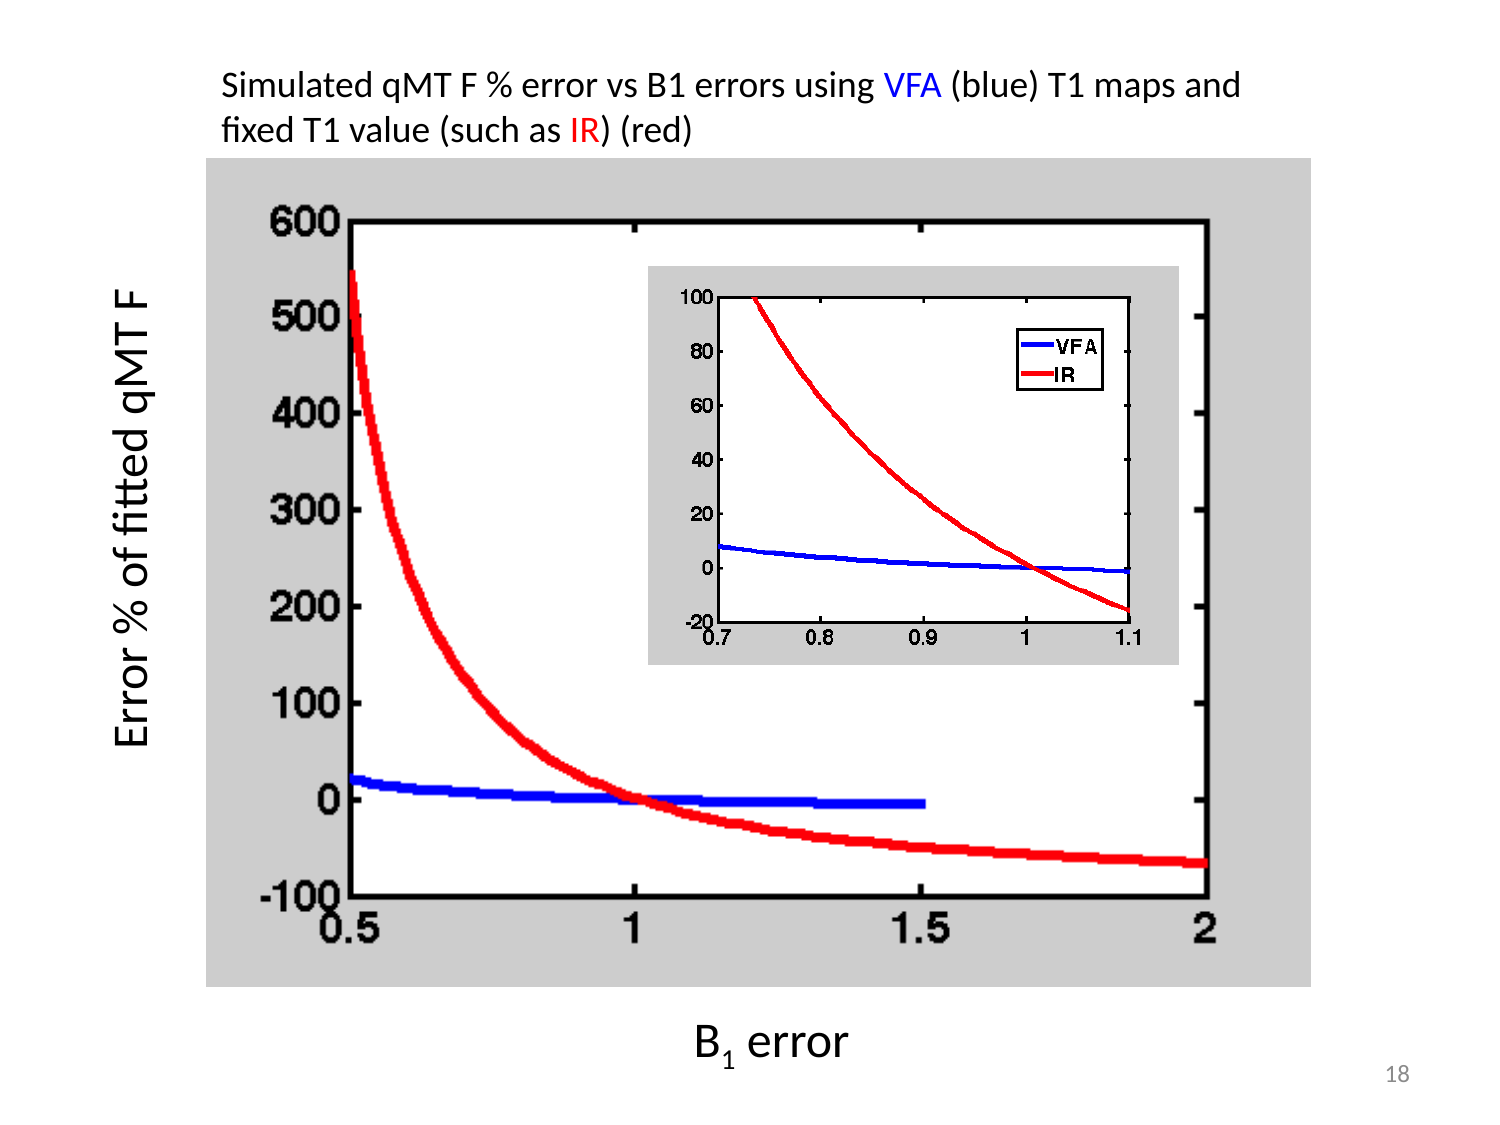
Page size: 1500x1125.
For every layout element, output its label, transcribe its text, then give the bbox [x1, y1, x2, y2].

picture [206, 158, 1312, 987]
slide_number 18 [1074, 1042, 1425, 1103]
text_box Simulated qMT F % error vs B1 errors using VFA (blue) T1 maps and fixed T1 value (such as IR) (red) [206, 52, 1311, 157]
text_box Error % of fitted qMT F [89, 266, 165, 771]
text_box B1 error [519, 999, 1024, 1083]
